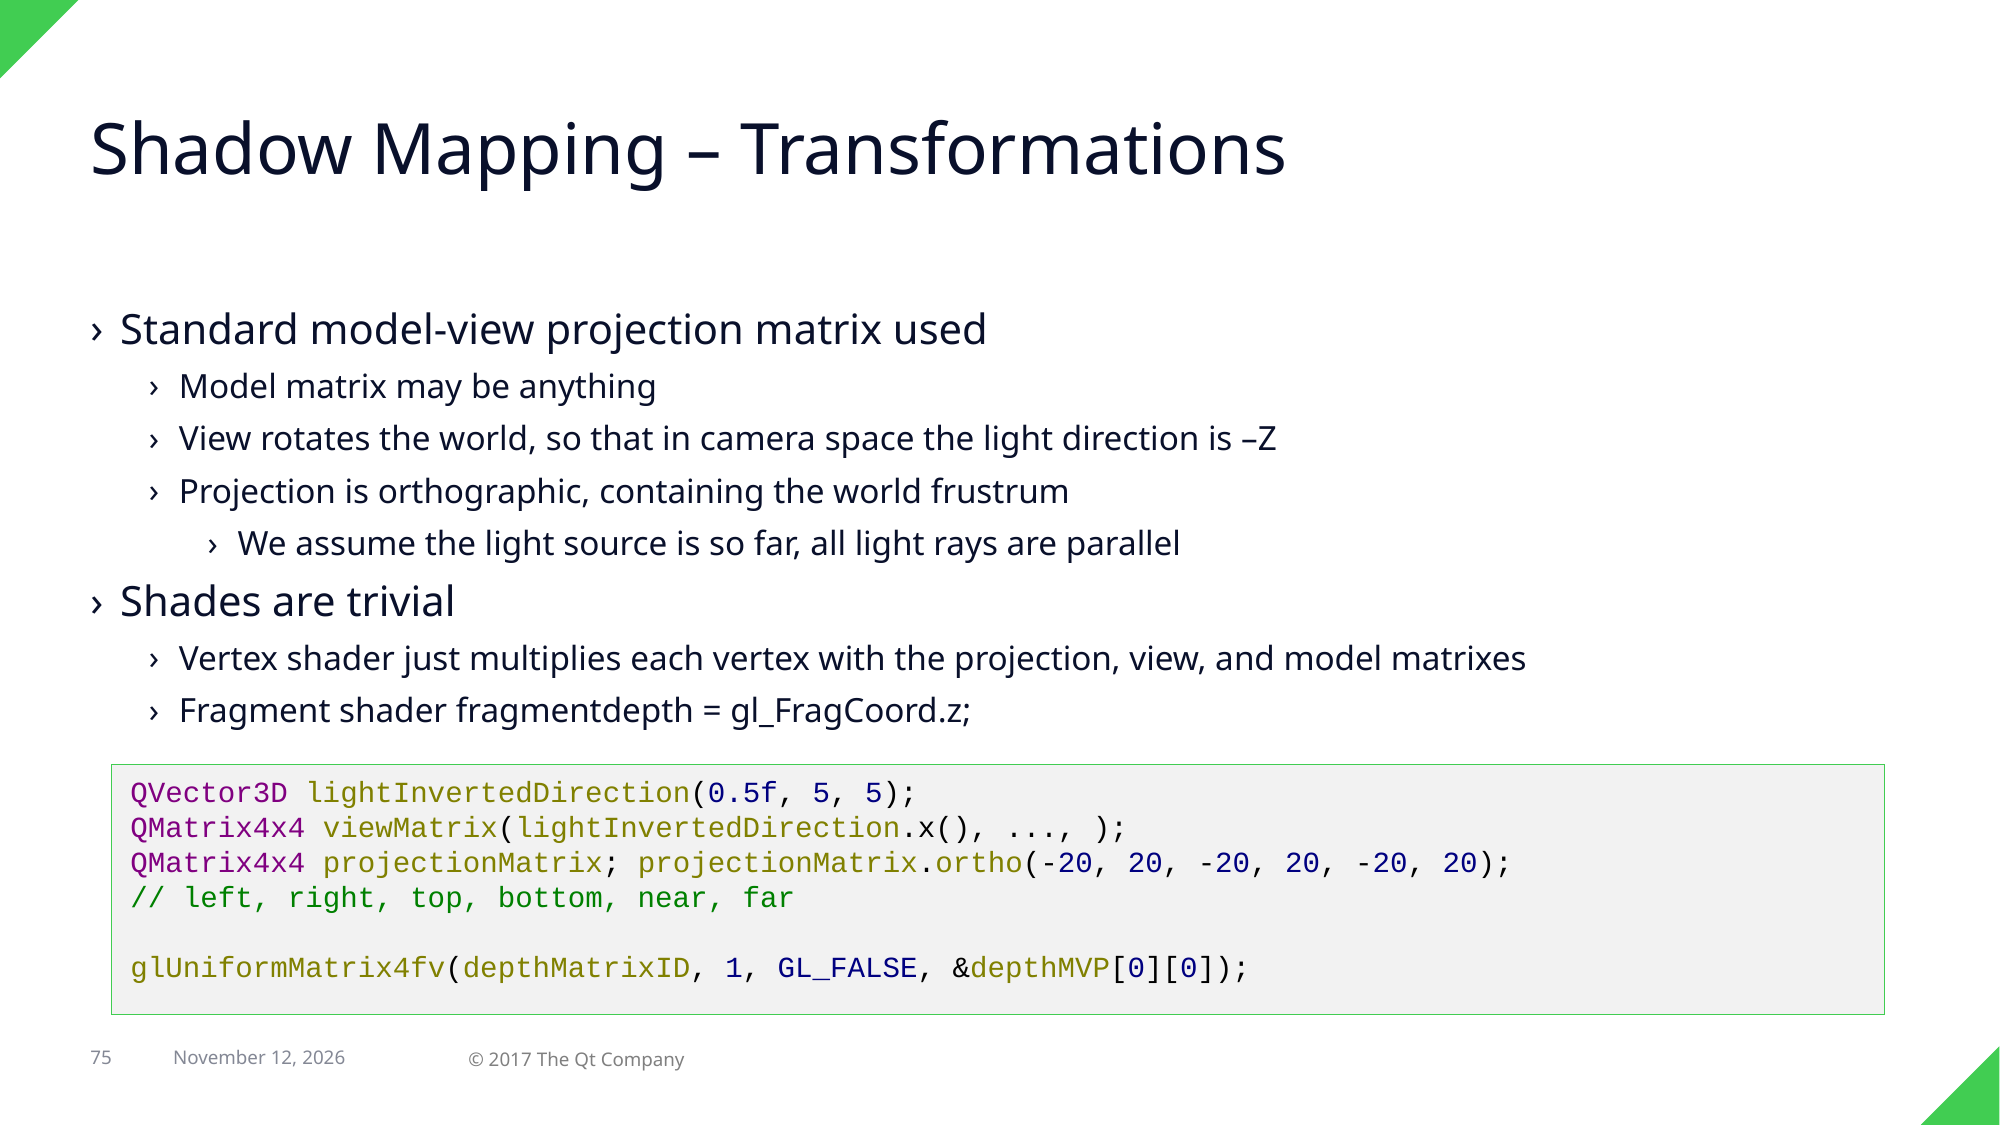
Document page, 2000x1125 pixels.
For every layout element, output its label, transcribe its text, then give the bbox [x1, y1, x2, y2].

text_box QVector3D lightInvertedDirection(0.5f, 5, 5); QMatrix4x4 viewMatrix(lightInvertedDirection.x(), ..., ); QMatrix4x4 projectionMatrix; projectionMatrix.ortho(-20, 20, -20, 20, -20, 20); // left, right, top, bottom, near, far glUniformMatrix4fv(depthMatrixID, 1, GL_FALSE, &depthMVP[0][0]); [111, 764, 1885, 1015]
list Standard model-view projection matrix used Model matrix may be anything View rotates the world, so that in camera space the light direction is –Z Projection is orthographic, containing the world frustrum We assume the light source is so far, all light rays are parallel Shades are trivial Vertex shader just multiplies each vertex with the projection, view, and model matrixes Fragment shader fragmentdepth = gl_FragCoord.z; [90, 302, 1910, 1012]
slide_number 75 [90, 1046, 173, 1071]
footer © 2017 The Qt Company [468, 1046, 1910, 1071]
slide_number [173, 1046, 468, 1071]
title Shadow Mapping – Transformations [90, 113, 1910, 268]
